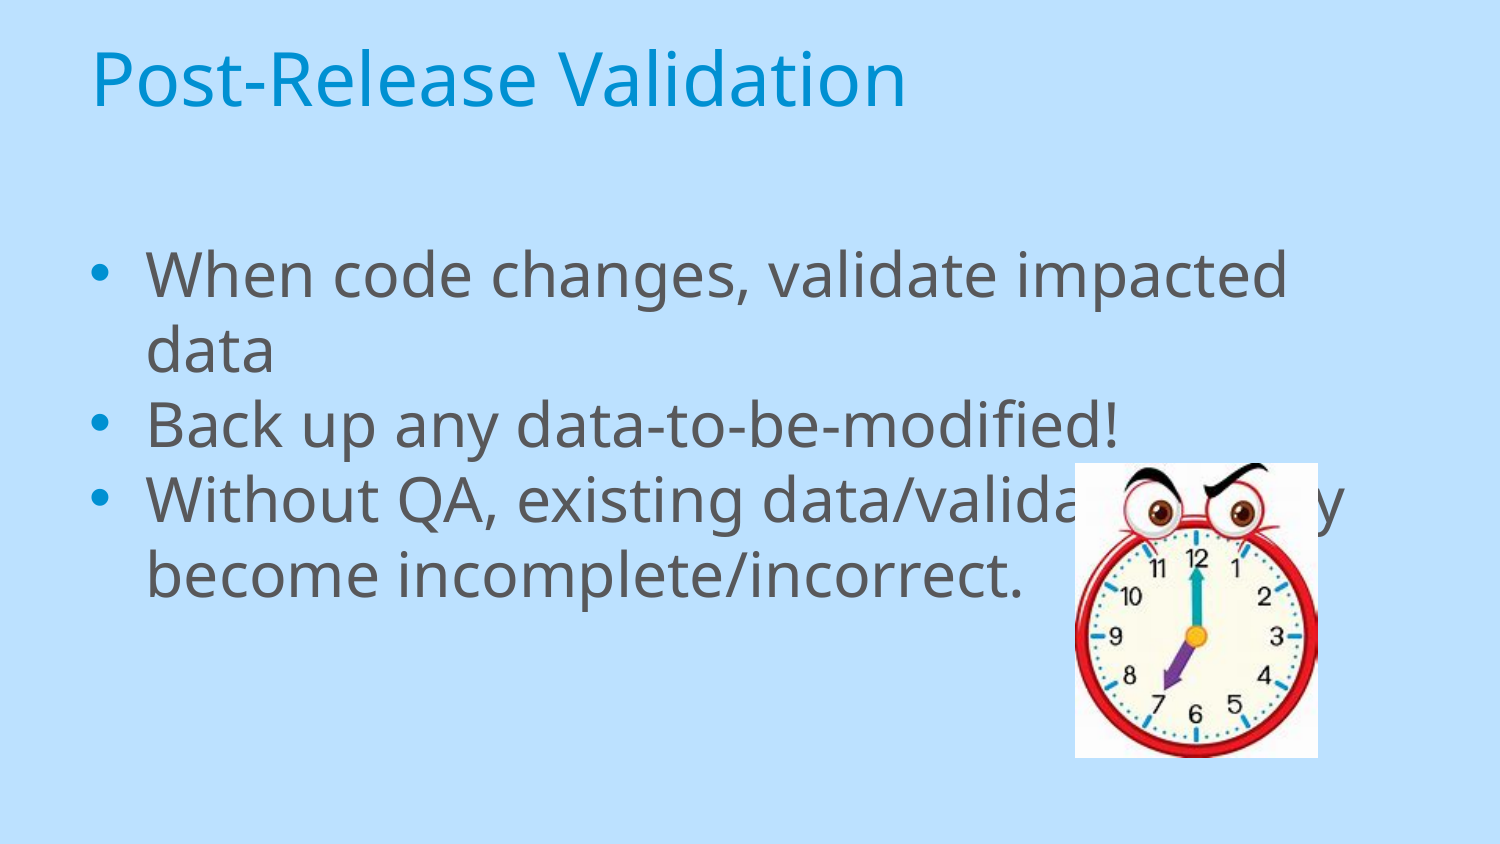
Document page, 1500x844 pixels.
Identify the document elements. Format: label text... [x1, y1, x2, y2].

list When code changes, validate impacted data Back up any data-to-be-modified! Without QA, existing data/validation may become incomplete/incorrect. [74, 227, 1427, 758]
picture [1075, 463, 1319, 758]
title Post-Release Validation [75, 41, 1425, 142]
